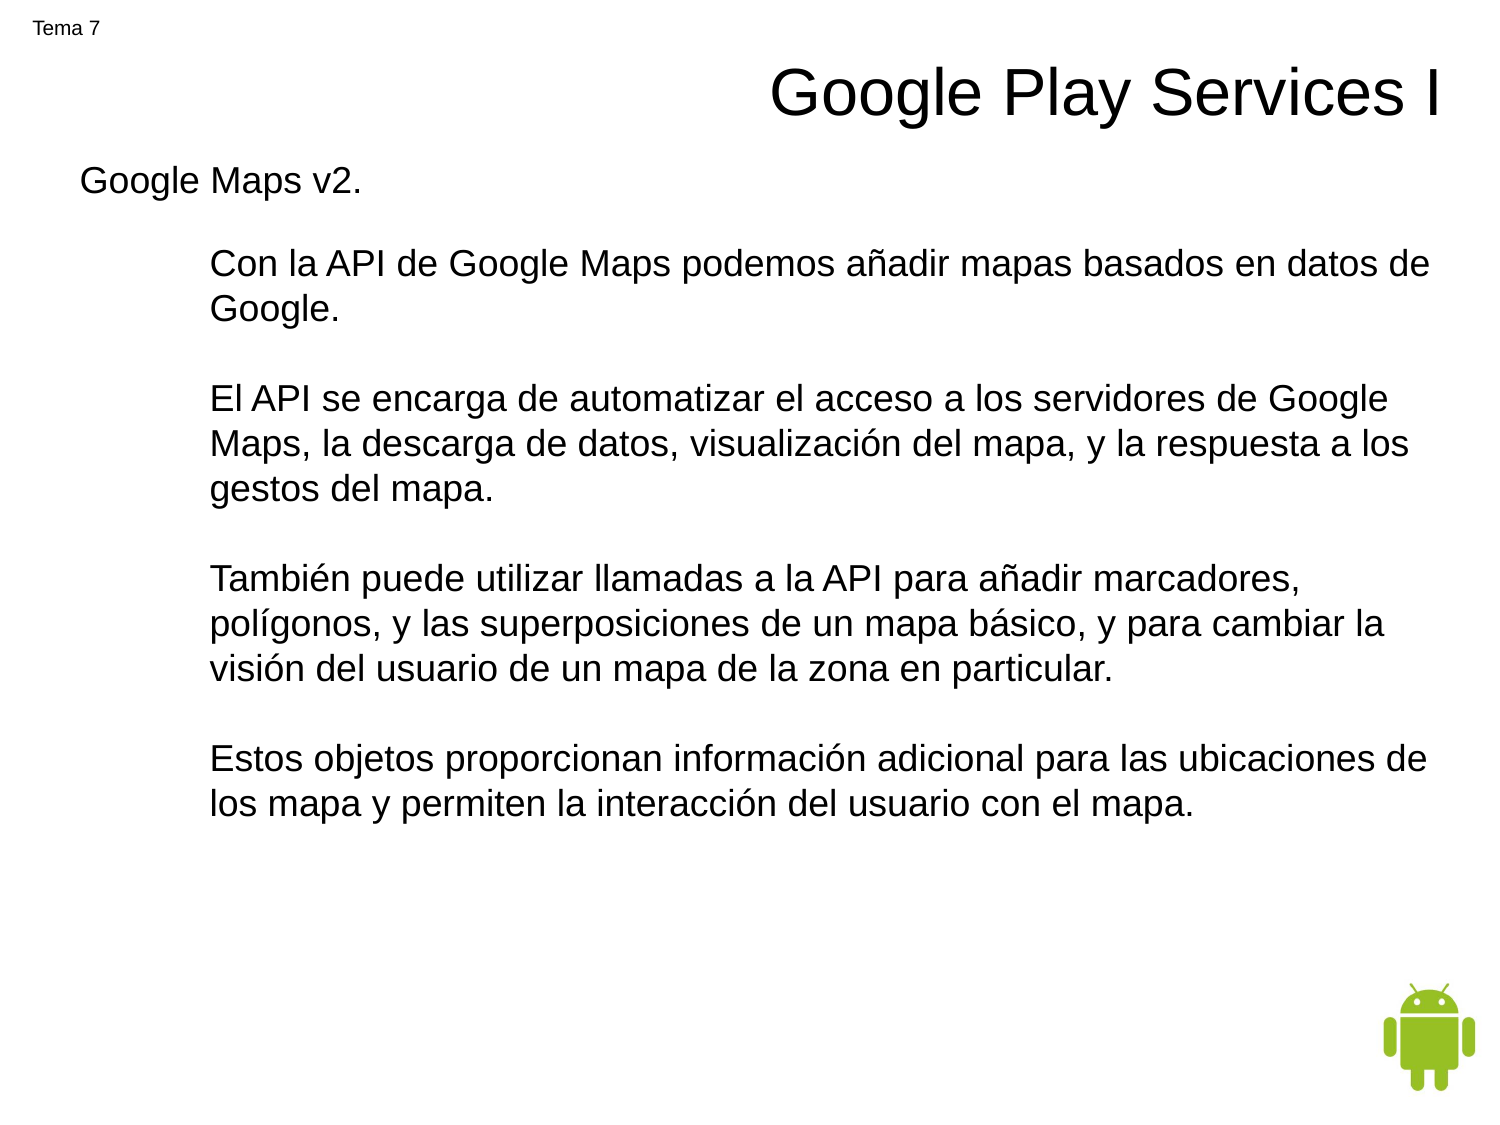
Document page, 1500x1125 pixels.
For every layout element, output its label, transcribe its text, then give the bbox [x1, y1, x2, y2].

picture [1375, 975, 1483, 1097]
text_box Tema 7 [17, 7, 195, 48]
title Google Play Services I [631, 66, 1459, 111]
text_box Con la API de Google Maps podemos añadir mapas basados ​​en datos de Google. El API se encarga de automatizar el acceso a los servidores de Google Maps, la descarga de datos, visualización del mapa, y la respuesta a los gestos del mapa. También puede utilizar llamadas a la API para añadir marcadores, polígonos, y las superposiciones de un mapa básico, y para cambiar la visión del usuario de un mapa de la zona en particular. Estos objetos proporcionan información adicional para las ubicaciones de los mapa y permiten la interacción del usuario con el mapa. [194, 231, 1483, 832]
text_box Google Maps v2. [64, 148, 585, 209]
